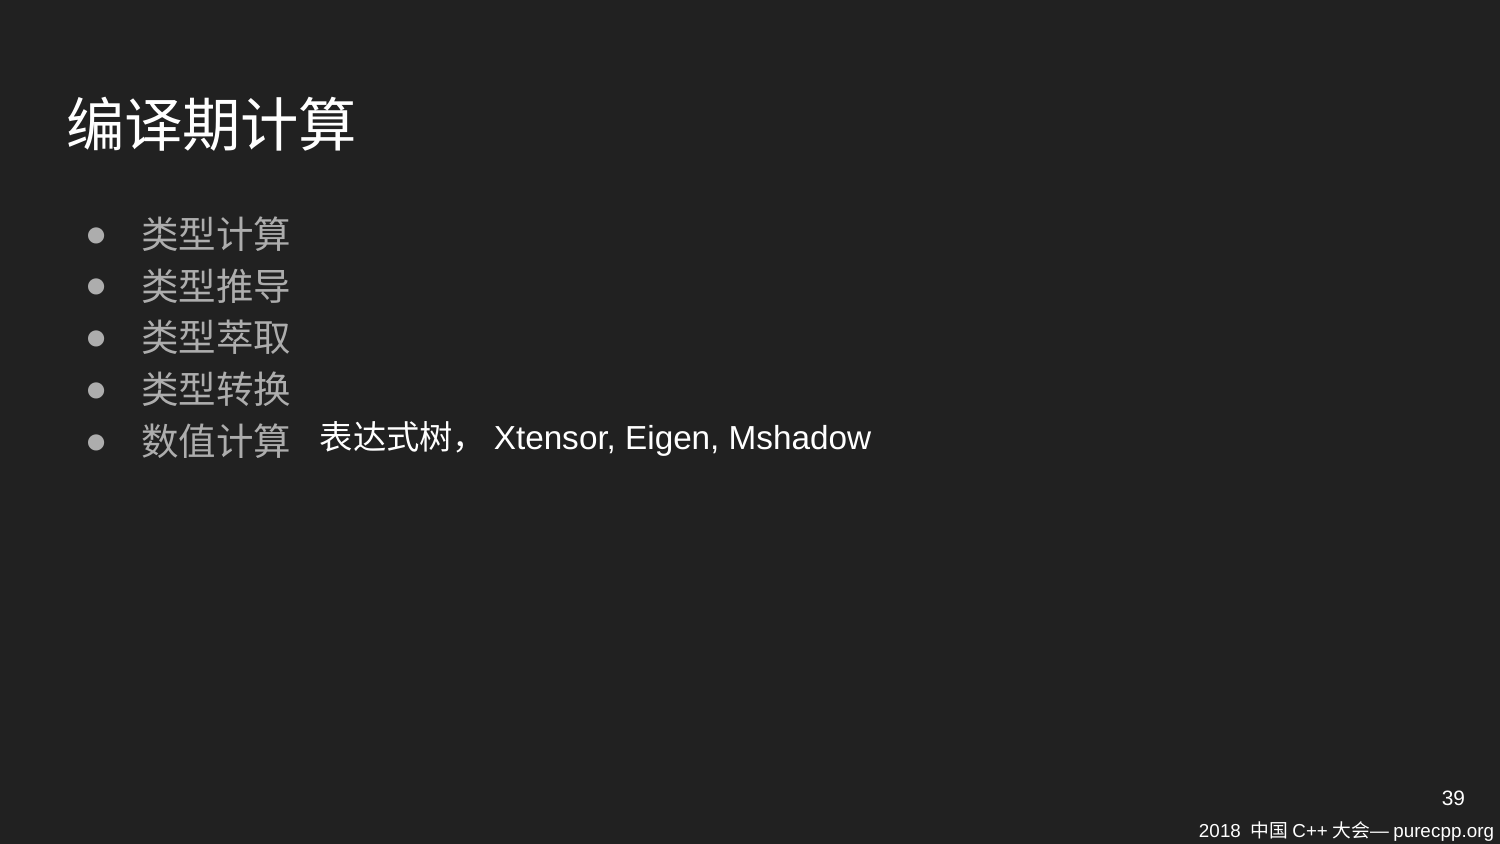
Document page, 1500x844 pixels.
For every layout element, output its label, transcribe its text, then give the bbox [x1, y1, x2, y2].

list 类型计算 类型推导 类型萃取 类型转换 数值计算 [51, 189, 1449, 750]
text_box 表达式树，Xtensor, Eigen, Mshadow [304, 409, 887, 464]
title 编译期计算 [51, 72, 1449, 167]
slide_number 39 [1389, 764, 1480, 830]
